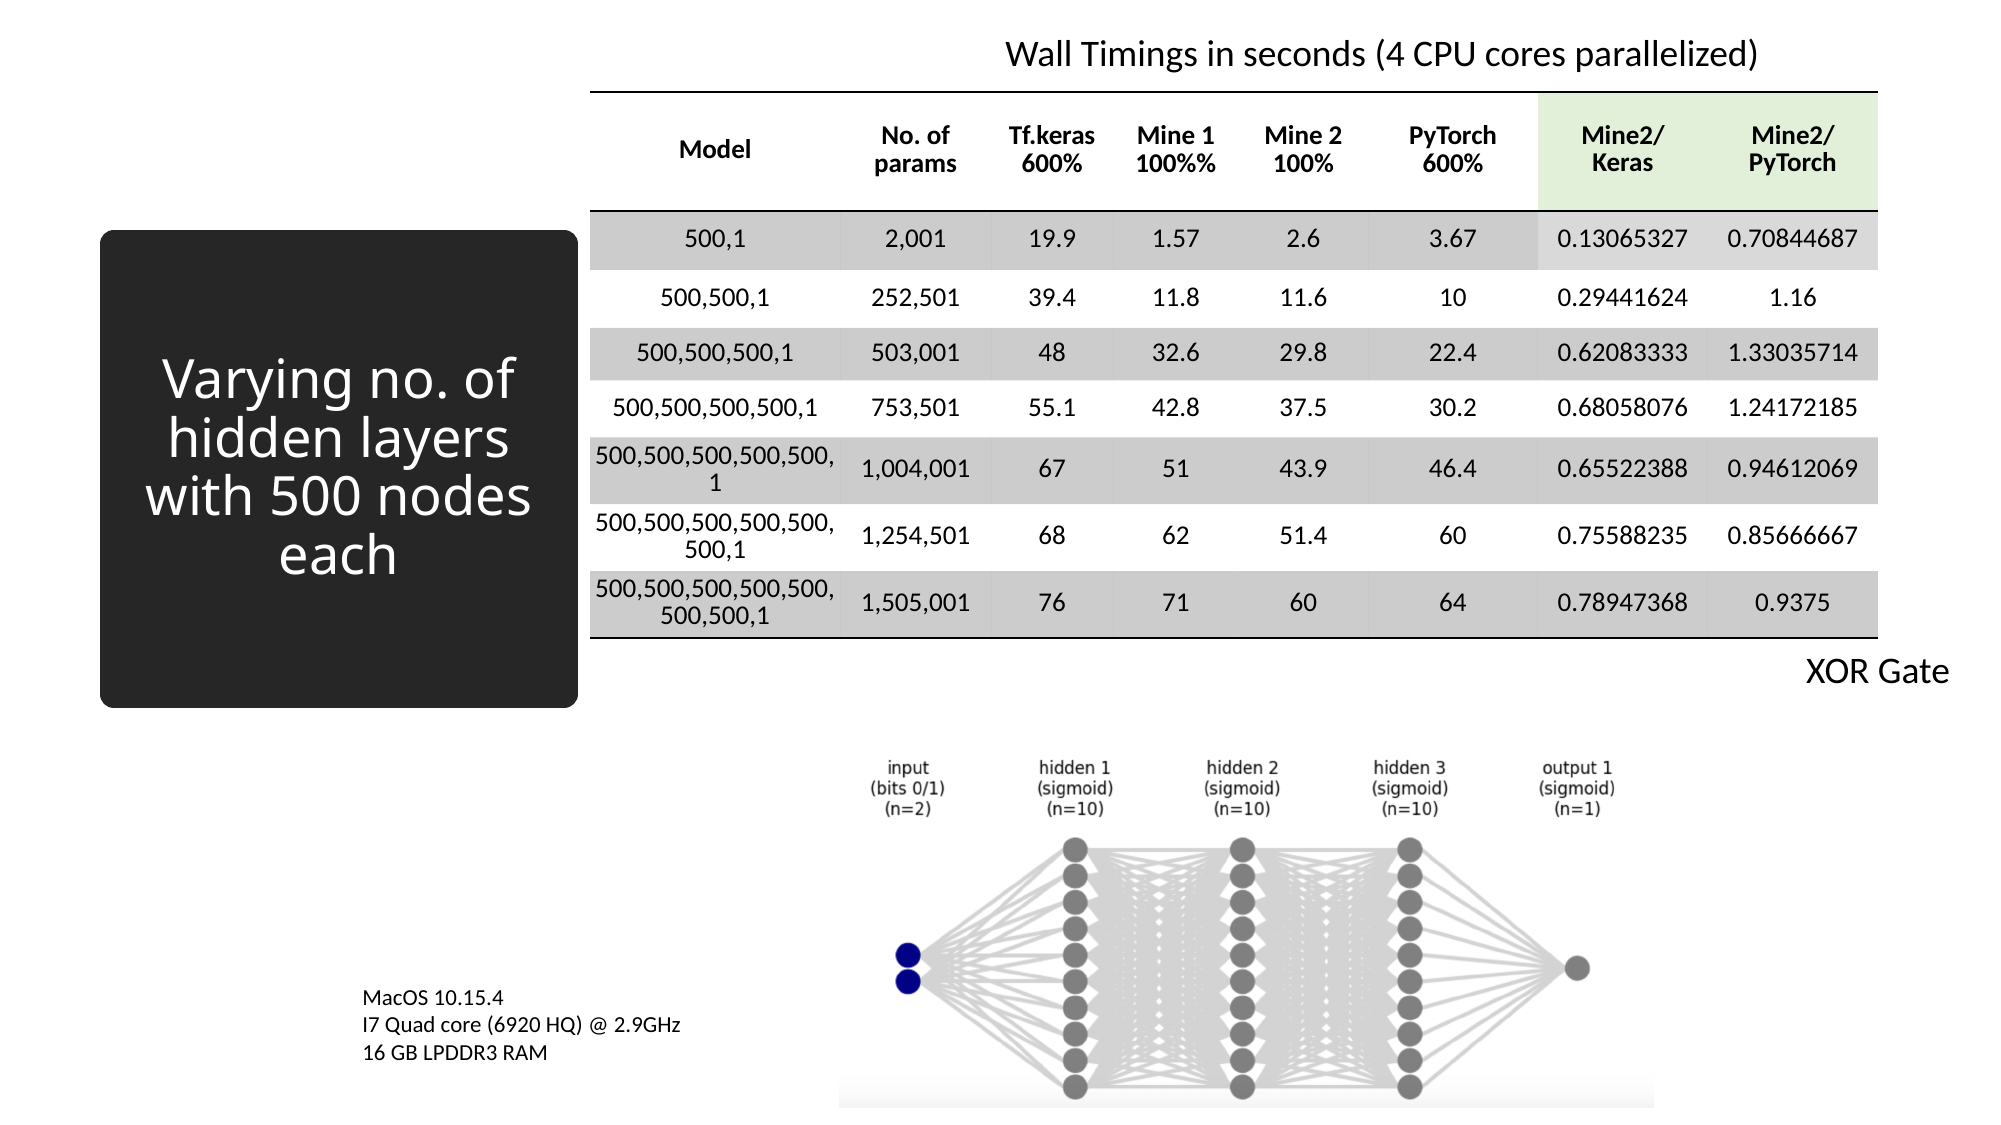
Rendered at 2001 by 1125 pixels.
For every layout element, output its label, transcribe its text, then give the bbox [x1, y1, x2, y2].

table_header Mine2/ PyTorch [1708, 93, 1878, 210]
text_box Wall Timings in seconds (4 CPU cores parallelized) [990, 21, 1784, 82]
table_cell 51.4 [1239, 504, 1368, 571]
title Varying no. of hidden layers with 500 nodes each [113, 243, 564, 694]
table_cell 11.6 [1239, 270, 1368, 328]
table_cell 42.8 [1113, 380, 1239, 437]
table_cell 0.78947368 [1538, 571, 1708, 637]
table_cell 500,1 [590, 212, 840, 270]
table_cell 46.4 [1368, 437, 1538, 504]
table_header Mine 2 100% [1239, 93, 1368, 210]
table_cell 0.13065327 [1538, 212, 1708, 270]
table_cell 753,501 [840, 380, 991, 437]
text_box XOR Gate [1791, 638, 1966, 699]
table_header PyTorch 600% [1368, 93, 1538, 210]
table_cell 10 [1368, 270, 1538, 328]
table_cell 500,500,500,500,1 [590, 380, 840, 437]
table_cell 500,500,500,500,500,500,1 [590, 504, 840, 571]
table_cell 48 [991, 328, 1113, 380]
table_cell 37.5 [1239, 380, 1368, 437]
table_cell 500,500,500,500,500,1 [590, 437, 840, 504]
table_cell 1,254,501 [840, 504, 991, 571]
table_cell 62 [1113, 504, 1239, 571]
table_cell 0.9375 [1708, 571, 1878, 637]
table_cell 3.67 [1368, 212, 1538, 270]
table_cell 76 [991, 571, 1113, 637]
table_cell 1.33035714 [1708, 328, 1878, 380]
table_cell 500,500,500,500,500,500,500,1 [590, 571, 840, 637]
table_cell 64 [1368, 571, 1538, 637]
table_cell 1.16 [1708, 270, 1878, 328]
table_cell 0.85666667 [1708, 504, 1878, 571]
table_cell 0.65522388 [1538, 437, 1708, 504]
table_cell 19.9 [991, 212, 1113, 270]
table_cell 67 [991, 437, 1113, 504]
table_cell 51 [1113, 437, 1239, 504]
table_cell 1.24172185 [1708, 380, 1878, 437]
table_cell 29.8 [1239, 328, 1368, 380]
table_cell 60 [1368, 504, 1538, 571]
table_header No. of params [840, 93, 991, 210]
table_cell 1,004,001 [840, 437, 991, 504]
table_cell 0.94612069 [1708, 437, 1878, 504]
table_cell 71 [1113, 571, 1239, 637]
table_cell 2,001 [840, 212, 991, 270]
table_cell 1.57 [1113, 212, 1239, 270]
table_cell 22.4 [1368, 328, 1538, 380]
table_cell 500,500,1 [590, 270, 840, 328]
table_header Mine2/ Keras [1538, 93, 1708, 210]
table_cell 503,001 [840, 328, 991, 380]
table_cell 0.75588235 [1538, 504, 1708, 571]
table_cell 43.9 [1239, 437, 1368, 504]
table_cell 0.70844687 [1708, 212, 1878, 270]
table_cell 11.8 [1113, 270, 1239, 328]
table_cell 68 [991, 504, 1113, 571]
table_cell 2.6 [1239, 212, 1368, 270]
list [839, 752, 1654, 1108]
table_cell 0.29441624 [1538, 270, 1708, 328]
table_header Model [590, 93, 840, 210]
table_cell 60 [1239, 571, 1368, 637]
table_cell 30.2 [1368, 380, 1538, 437]
table_cell 55.1 [991, 380, 1113, 437]
table_cell 0.62083333 [1538, 328, 1708, 380]
table_cell 0.68058076 [1538, 380, 1708, 437]
table_cell 252,501 [840, 270, 991, 328]
table_cell 500,500,500,1 [590, 328, 840, 380]
text_box MacOS 10.15.4 I7 Quad core (6920 HQ) @ 2.9GHz 16 GB LPDDR3 RAM [347, 975, 697, 1073]
table_header Tf.keras 600% [991, 93, 1113, 210]
table_header Mine 1 100%% [1113, 93, 1239, 210]
table_cell 39.4 [991, 270, 1113, 328]
table_cell 32.6 [1113, 328, 1239, 380]
table_cell 1,505,001 [840, 571, 991, 637]
